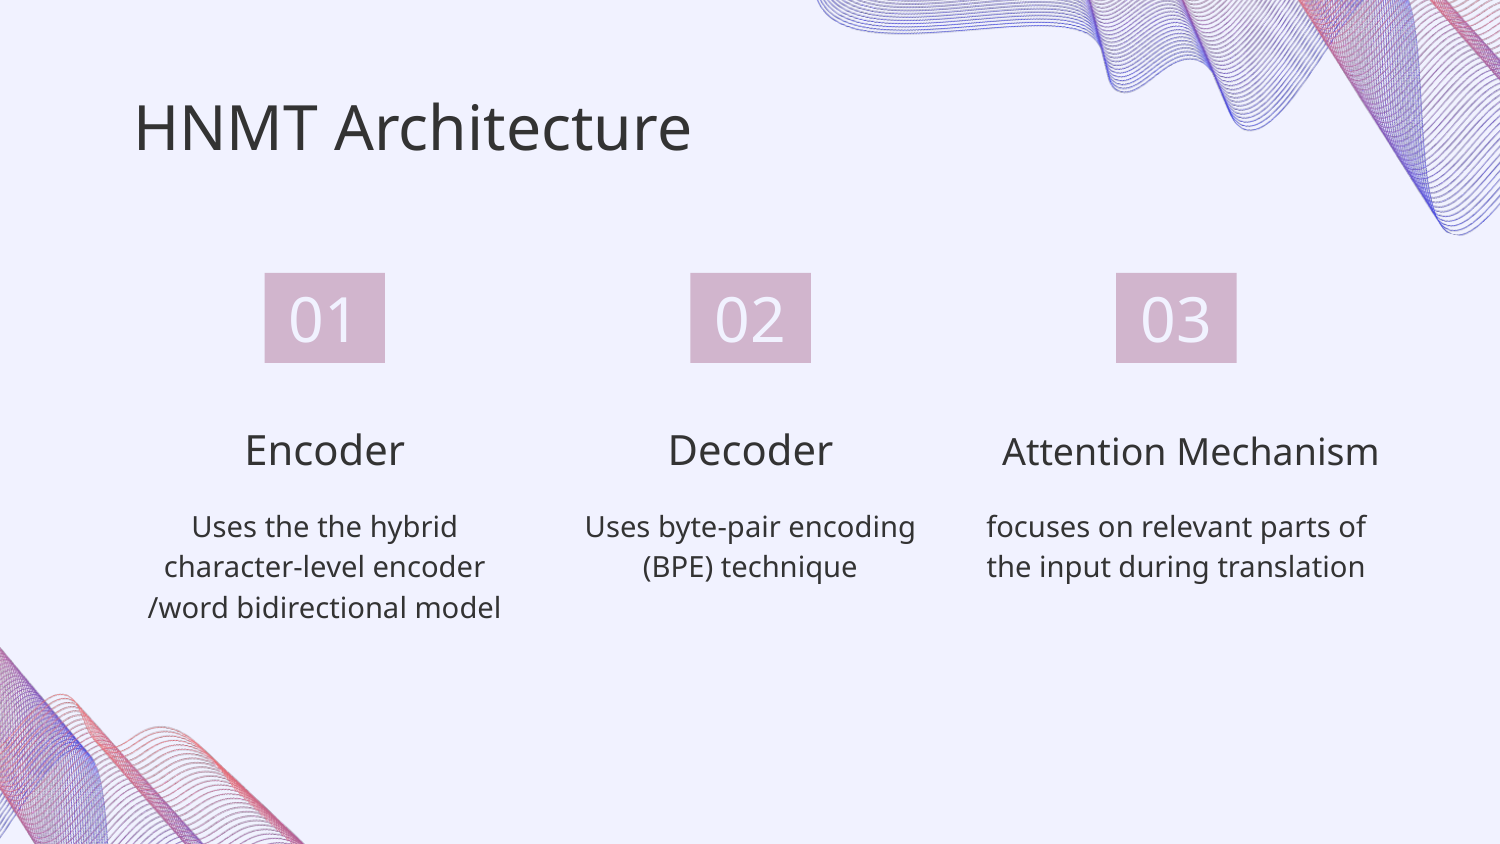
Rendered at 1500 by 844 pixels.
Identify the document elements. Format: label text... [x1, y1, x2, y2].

subtitle Uses the the hybrid character-level encoder /word bidirectional model [118, 488, 532, 723]
title Decoder [543, 401, 958, 488]
subtitle focuses on relevant parts of the input during translation [969, 488, 1383, 723]
picture [0, 595, 587, 844]
title Attention Mechanism [969, 401, 1413, 489]
title 02 [690, 272, 811, 363]
title HNMT Architecture [118, 72, 1382, 167]
picture [484, 0, 1500, 245]
title 03 [1116, 272, 1237, 363]
title 01 [264, 272, 385, 363]
subtitle Uses byte-pair encoding (BPE) technique [543, 488, 958, 723]
title Encoder [118, 401, 532, 488]
